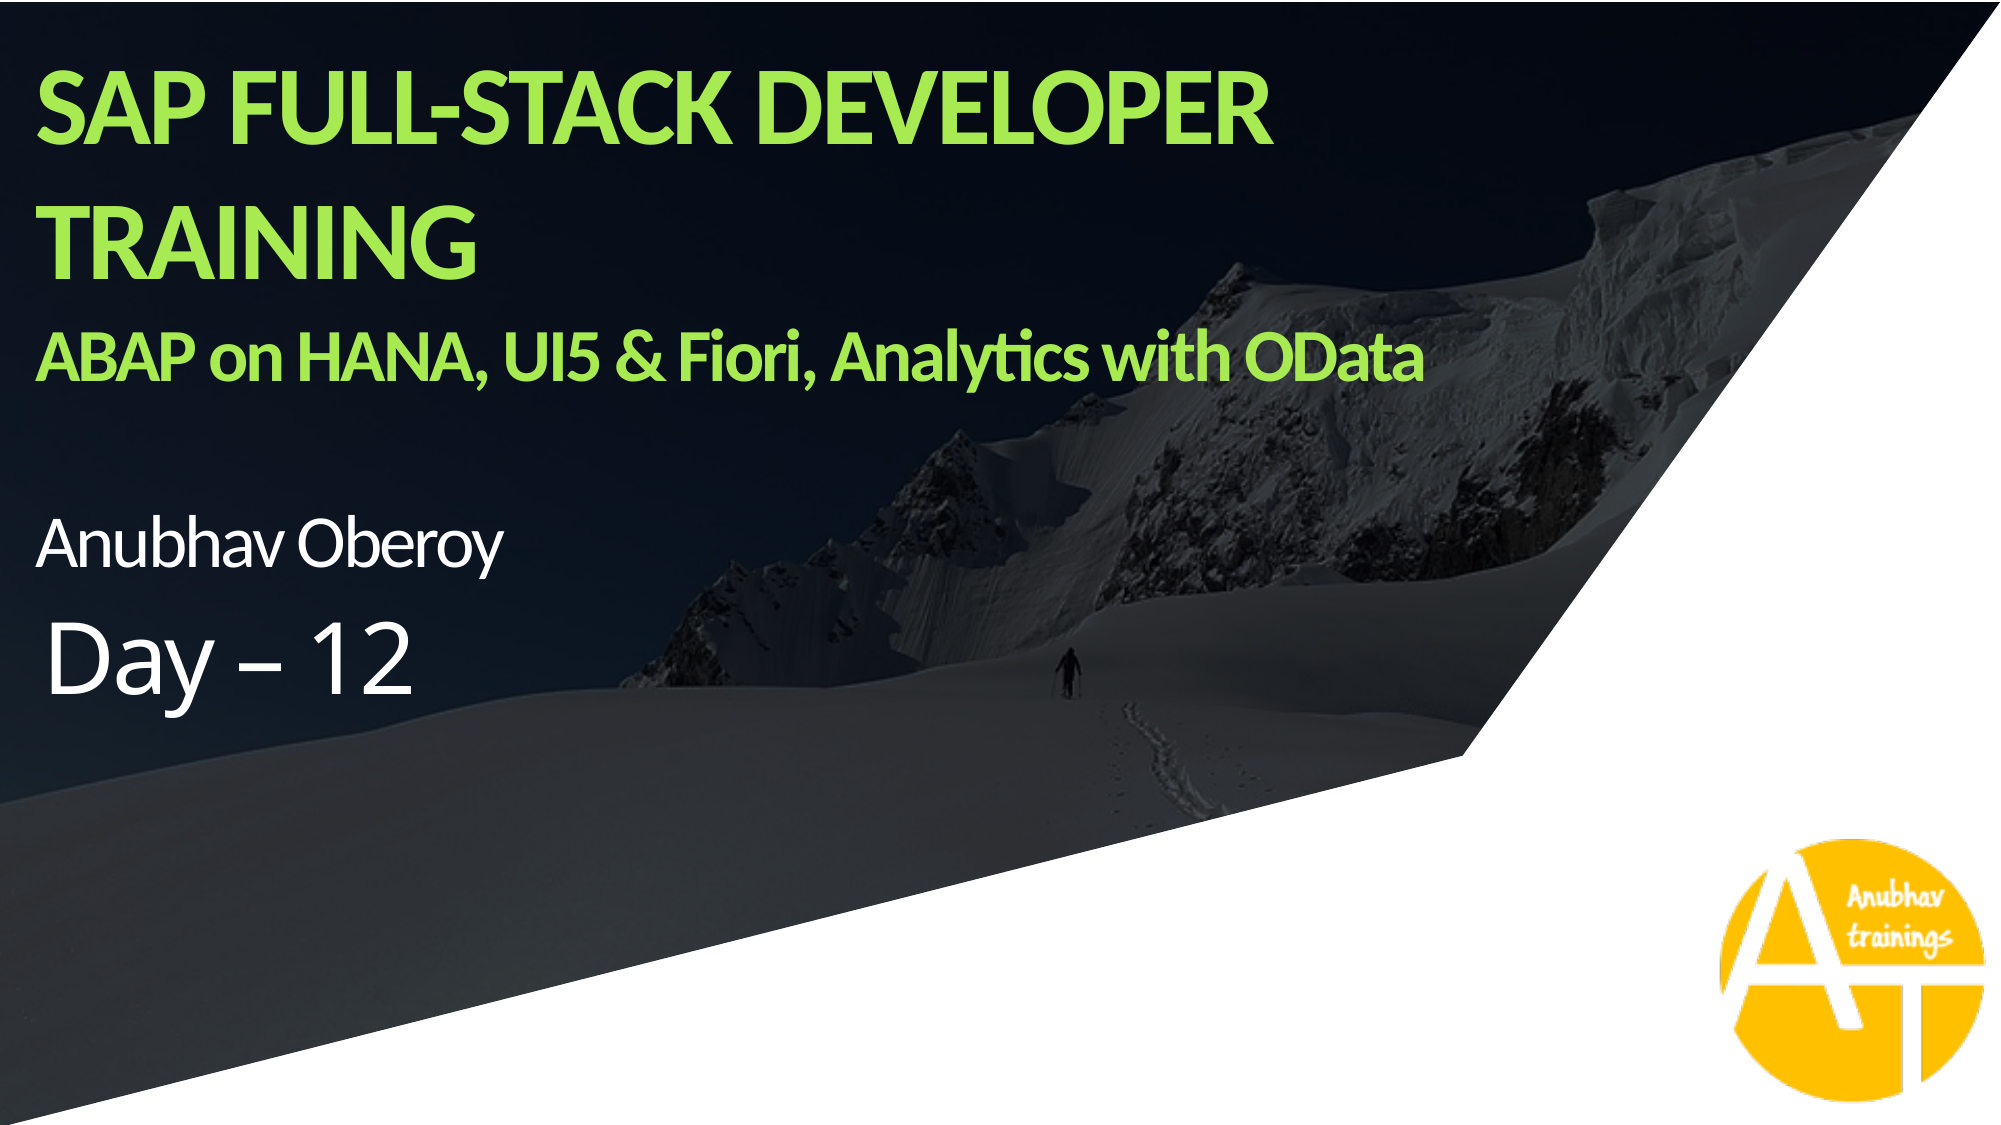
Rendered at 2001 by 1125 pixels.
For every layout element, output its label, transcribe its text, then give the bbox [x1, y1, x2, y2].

text_box ABAP on HANA, UI5 & Fiori, Analytics with OData [20, 298, 1695, 404]
text_box Day – 12 [27, 587, 1115, 722]
text_box SAP Full-Stack Developer training [20, 25, 1695, 298]
text_box [0, 1, 2000, 1125]
picture [1694, 822, 2000, 1125]
text_box Anubhav Oberoy [20, 484, 1108, 590]
